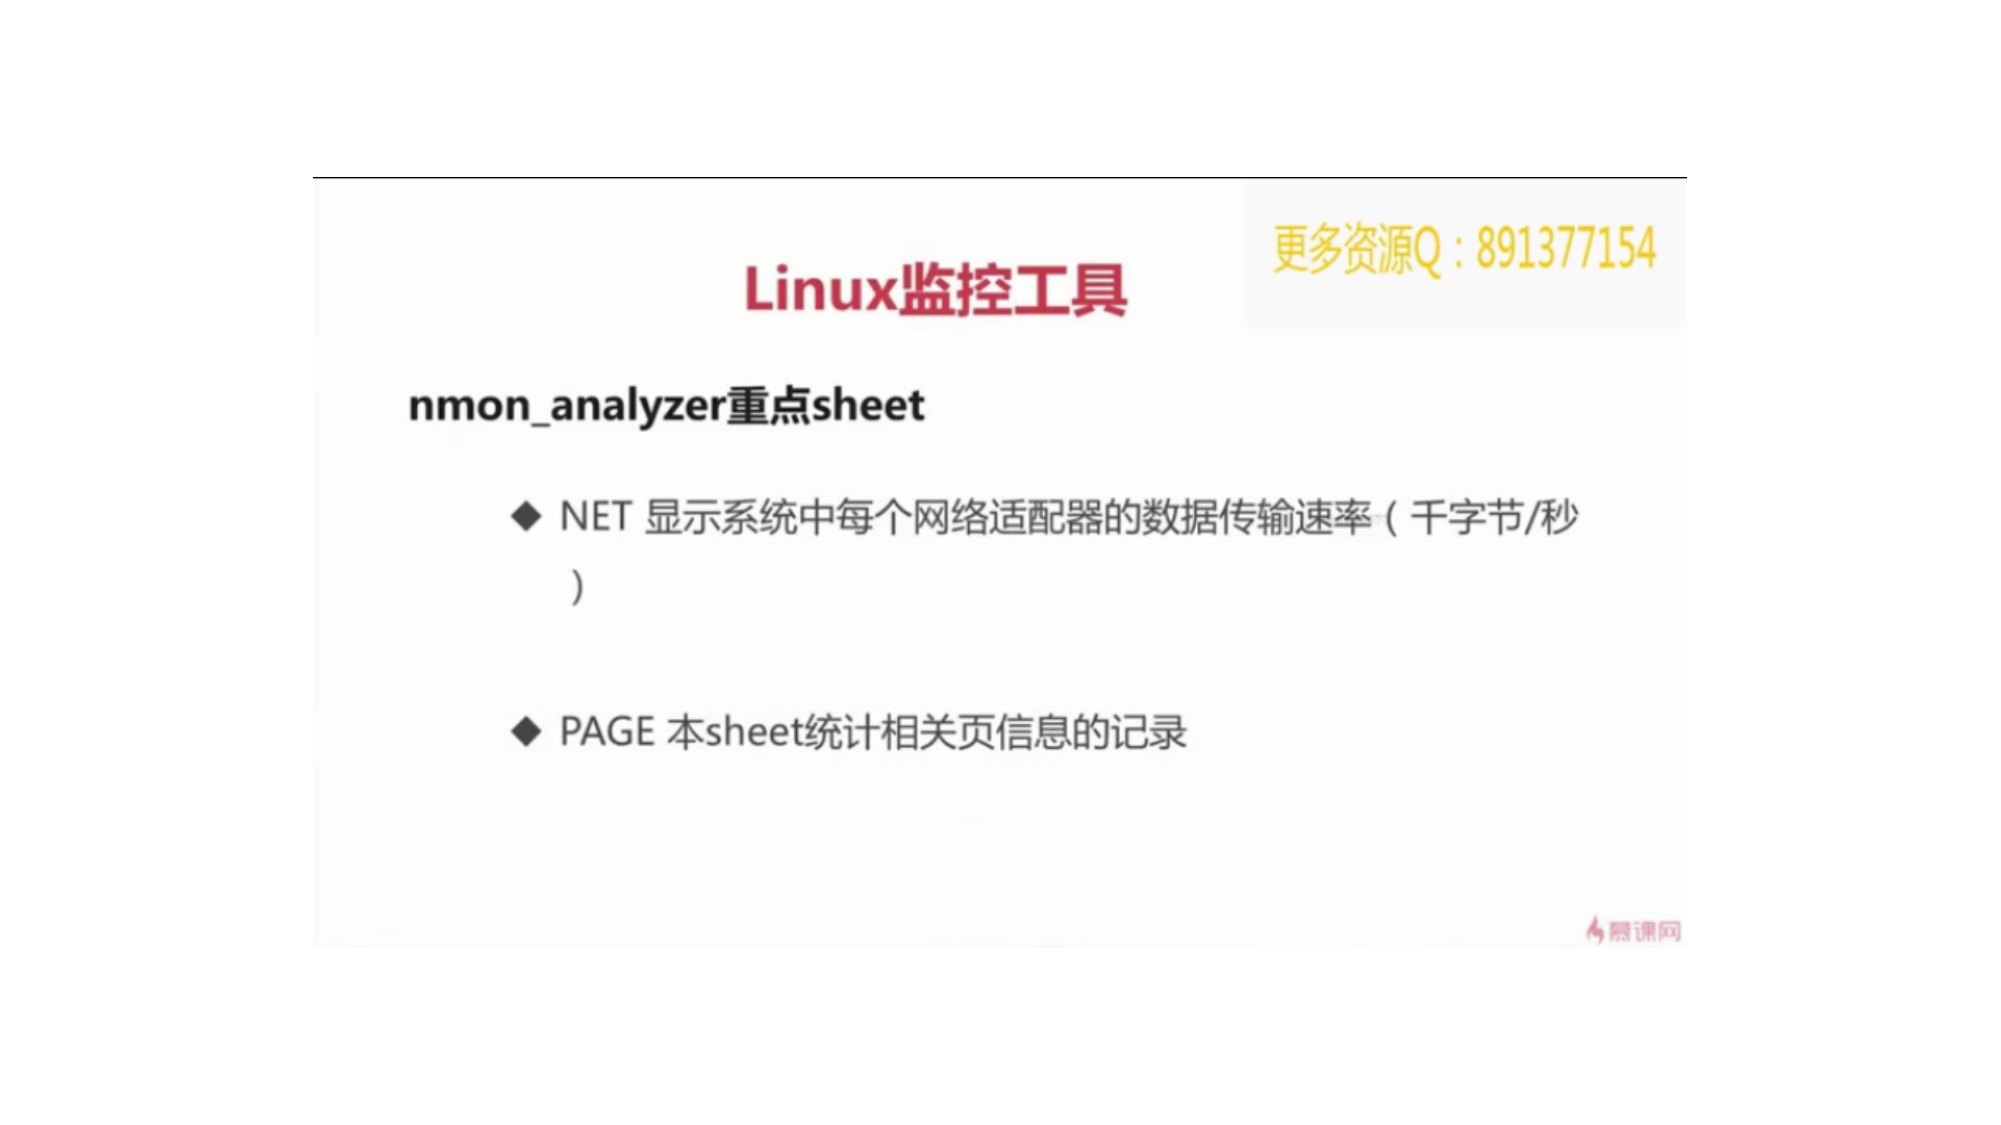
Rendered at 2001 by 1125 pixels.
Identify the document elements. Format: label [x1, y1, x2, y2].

picture [313, 177, 1687, 948]
